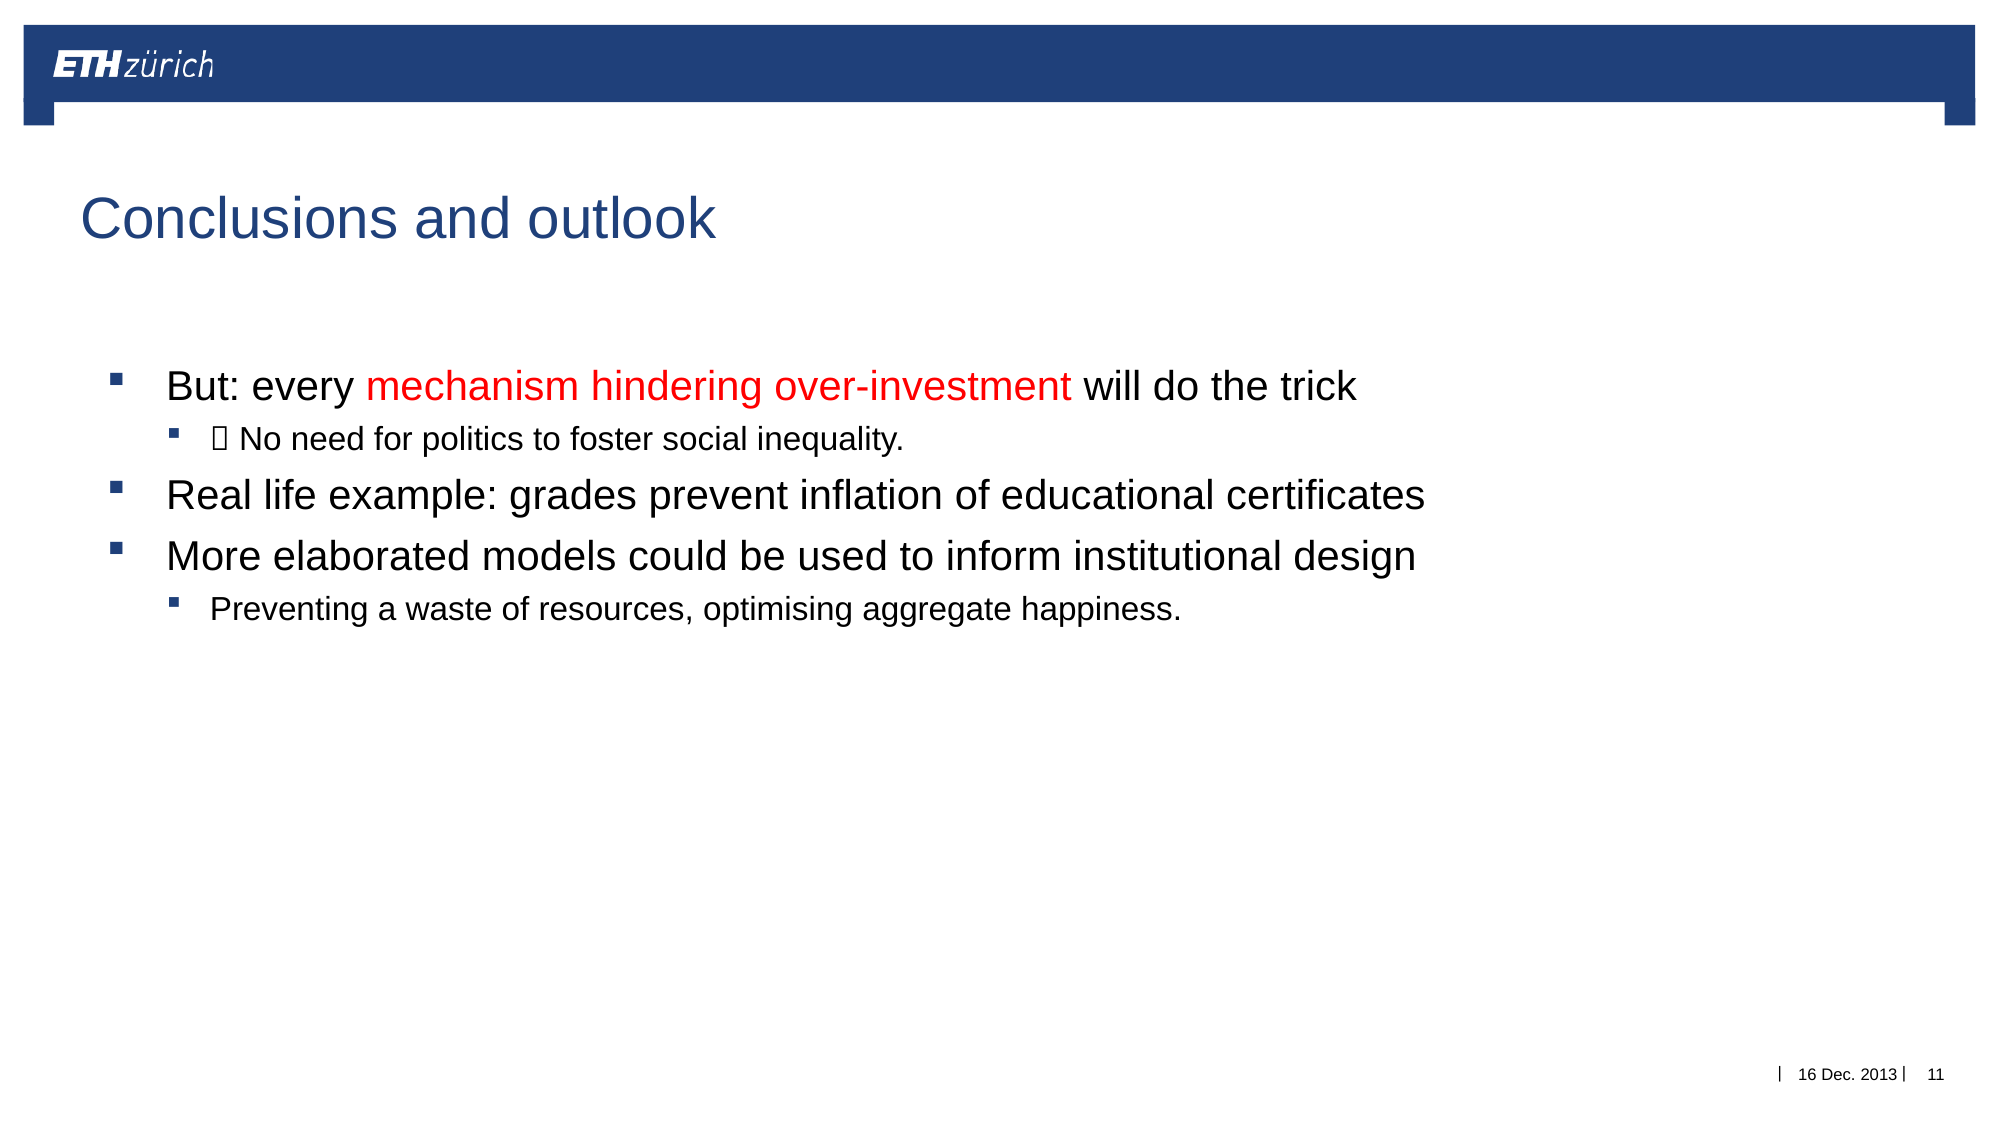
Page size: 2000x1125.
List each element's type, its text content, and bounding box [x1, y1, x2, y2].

text_box But: every mechanism hindering over-investment will do the trick  No need for politics to foster social inequality. Real life example: grades prevent inflation of educational certificates More elaborated models could be used to inform institutional design Preventing a waste of resources, optimising aggregate happiness. [92, 301, 1884, 993]
slide_number 11 [1918, 1034, 1966, 1112]
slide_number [1777, 1034, 1918, 1112]
text_box Conclusions and outlook [65, 172, 749, 258]
